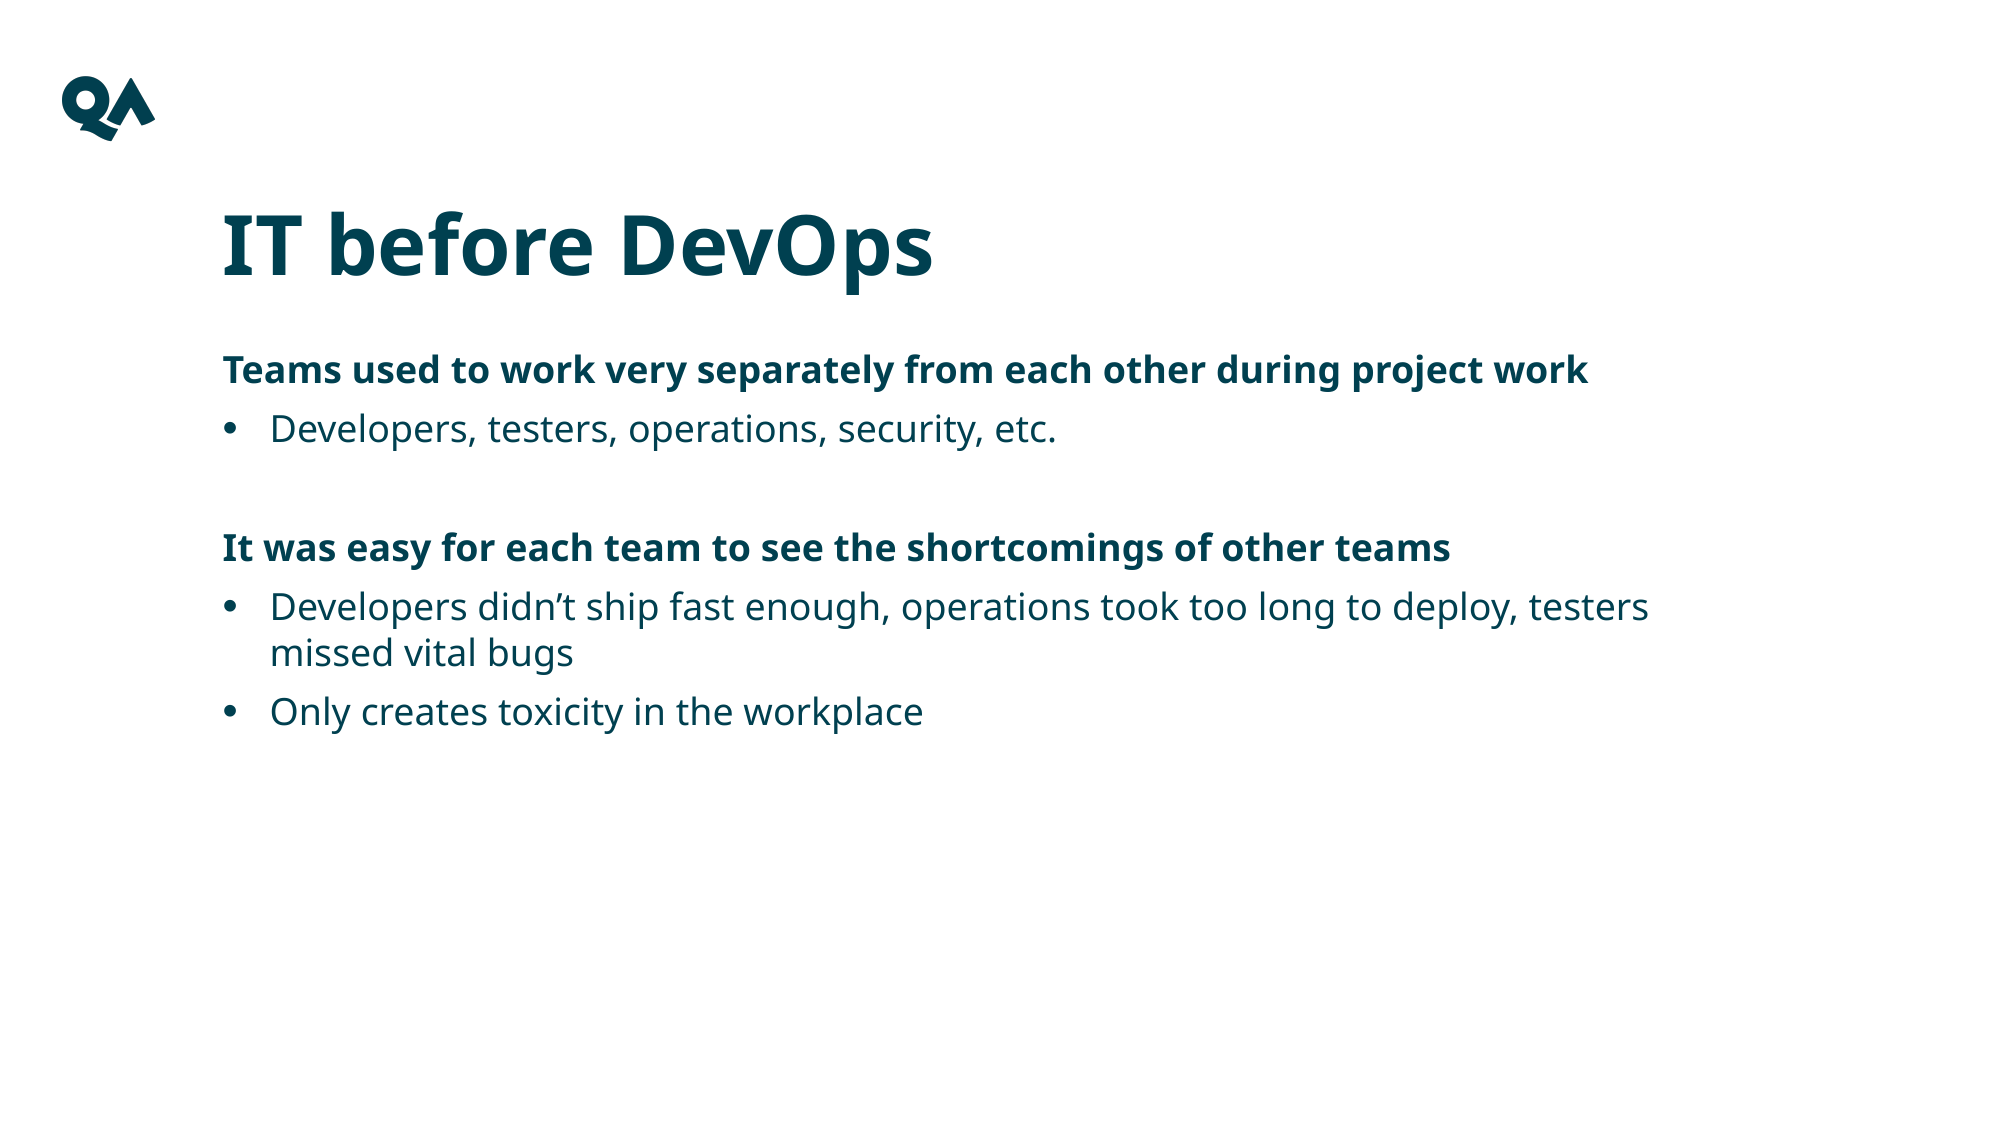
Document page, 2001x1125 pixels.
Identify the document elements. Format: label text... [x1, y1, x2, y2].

picture [44, 61, 173, 153]
list IT before DevOps [222, 203, 1779, 289]
list Teams used to work very separately from each other during project work Developers, testers, operations, security, etc. It was easy for each team to see the shortcomings of other teams Developers didn’t ship fast enough, operations took too long to deploy, testers missed vital bugs Only creates toxicity in the workplace [222, 344, 1779, 1063]
